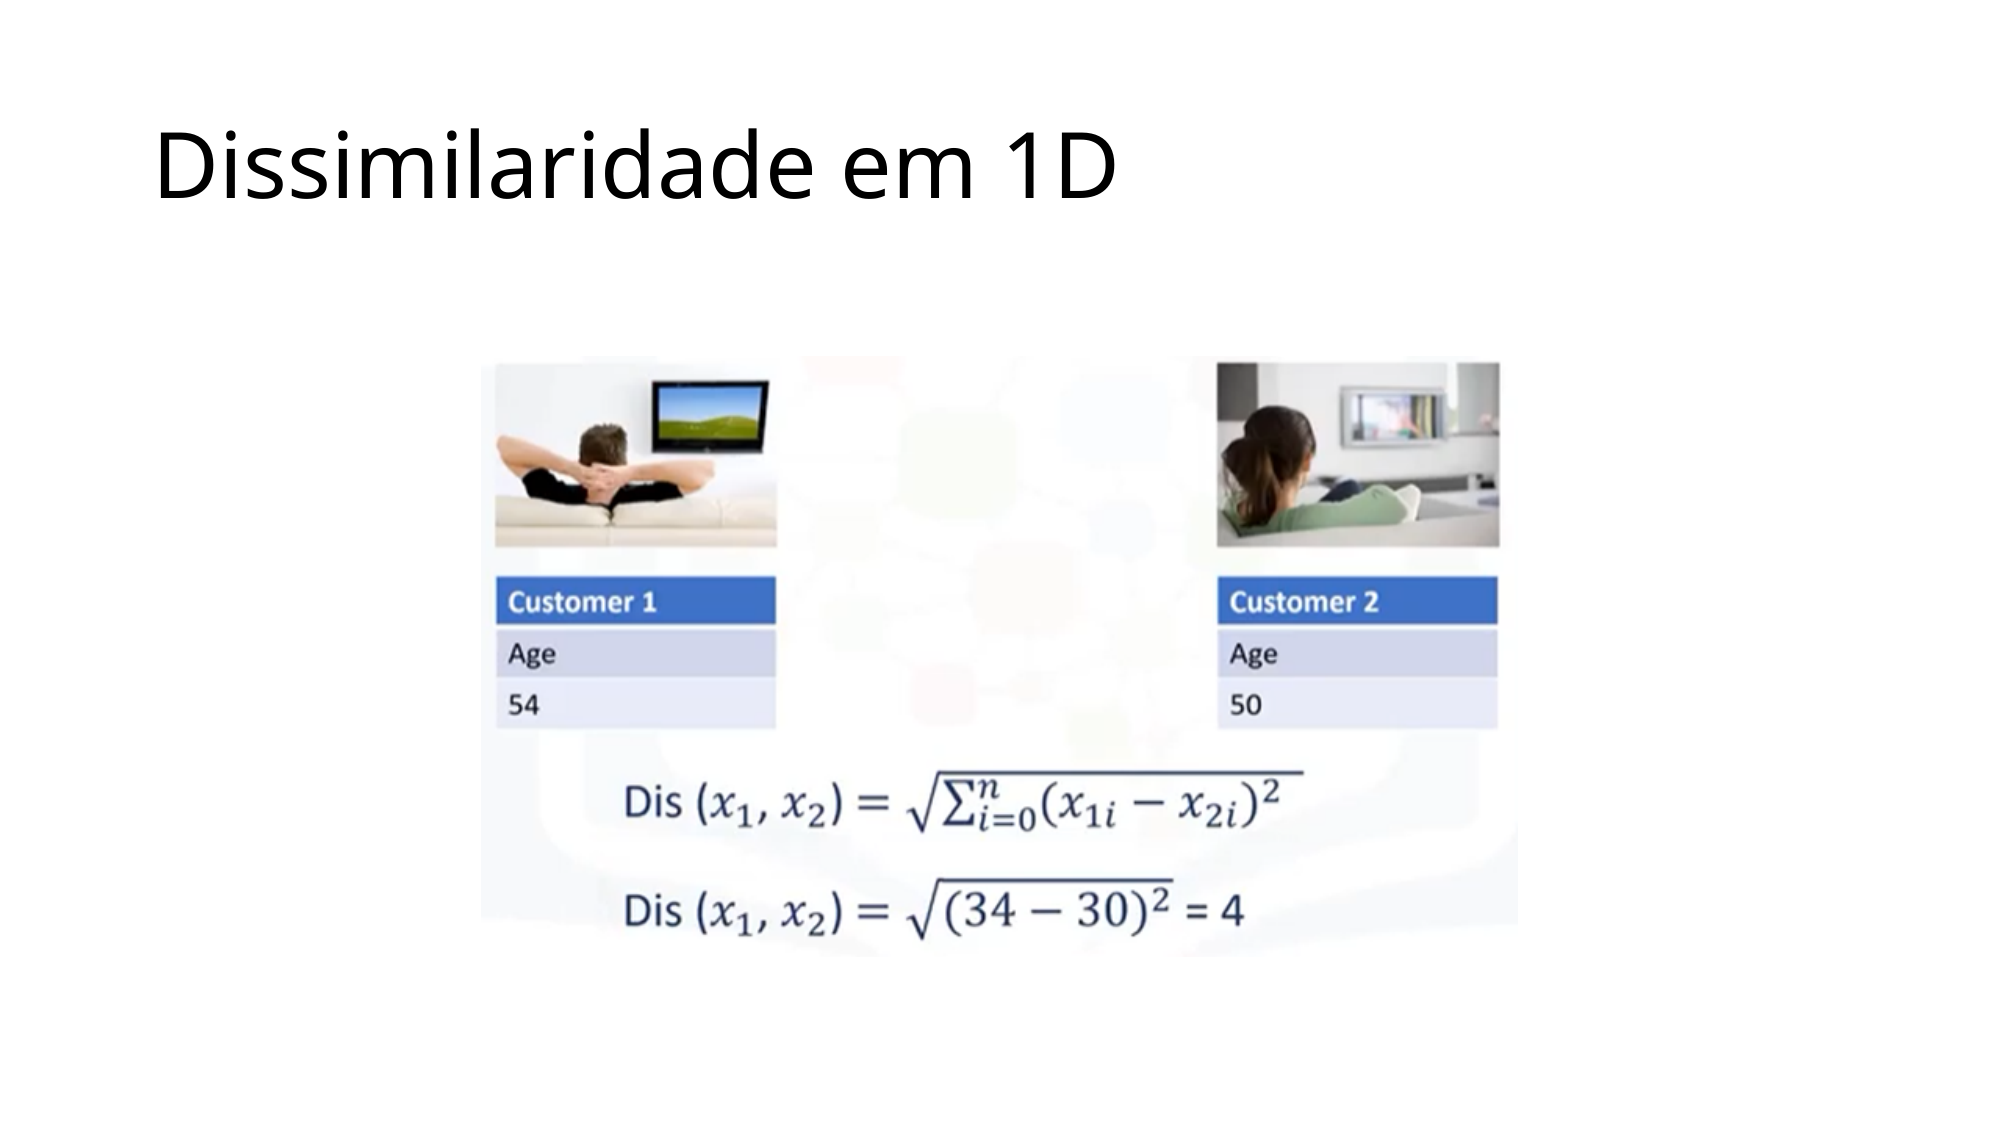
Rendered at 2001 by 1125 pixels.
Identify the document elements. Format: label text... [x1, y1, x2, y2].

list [481, 356, 1518, 957]
title Dissimilaridade em 1D [137, 59, 1863, 278]
